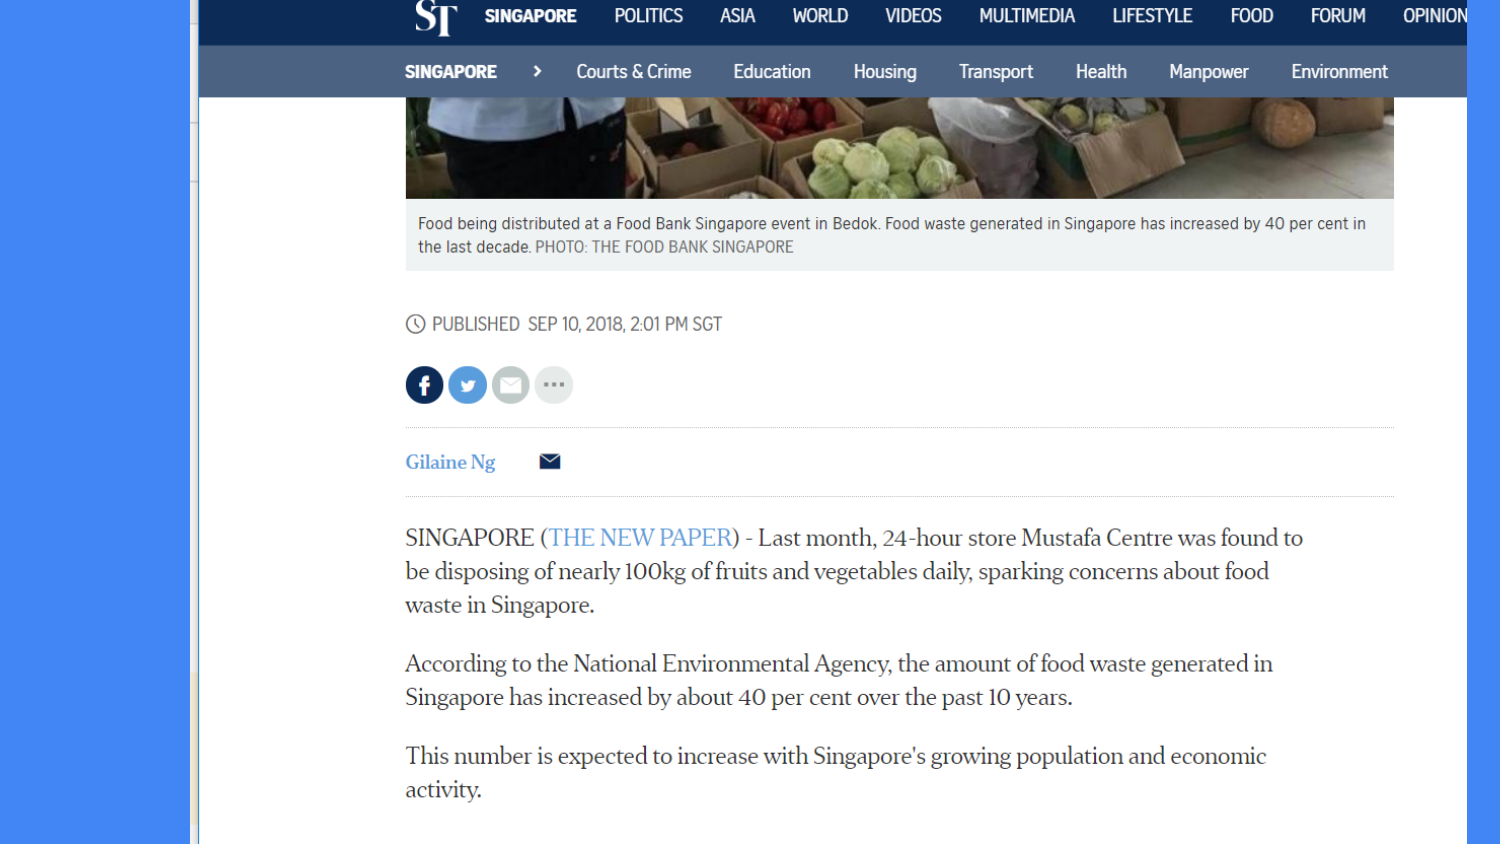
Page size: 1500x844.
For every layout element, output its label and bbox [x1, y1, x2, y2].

picture [190, 0, 1467, 844]
